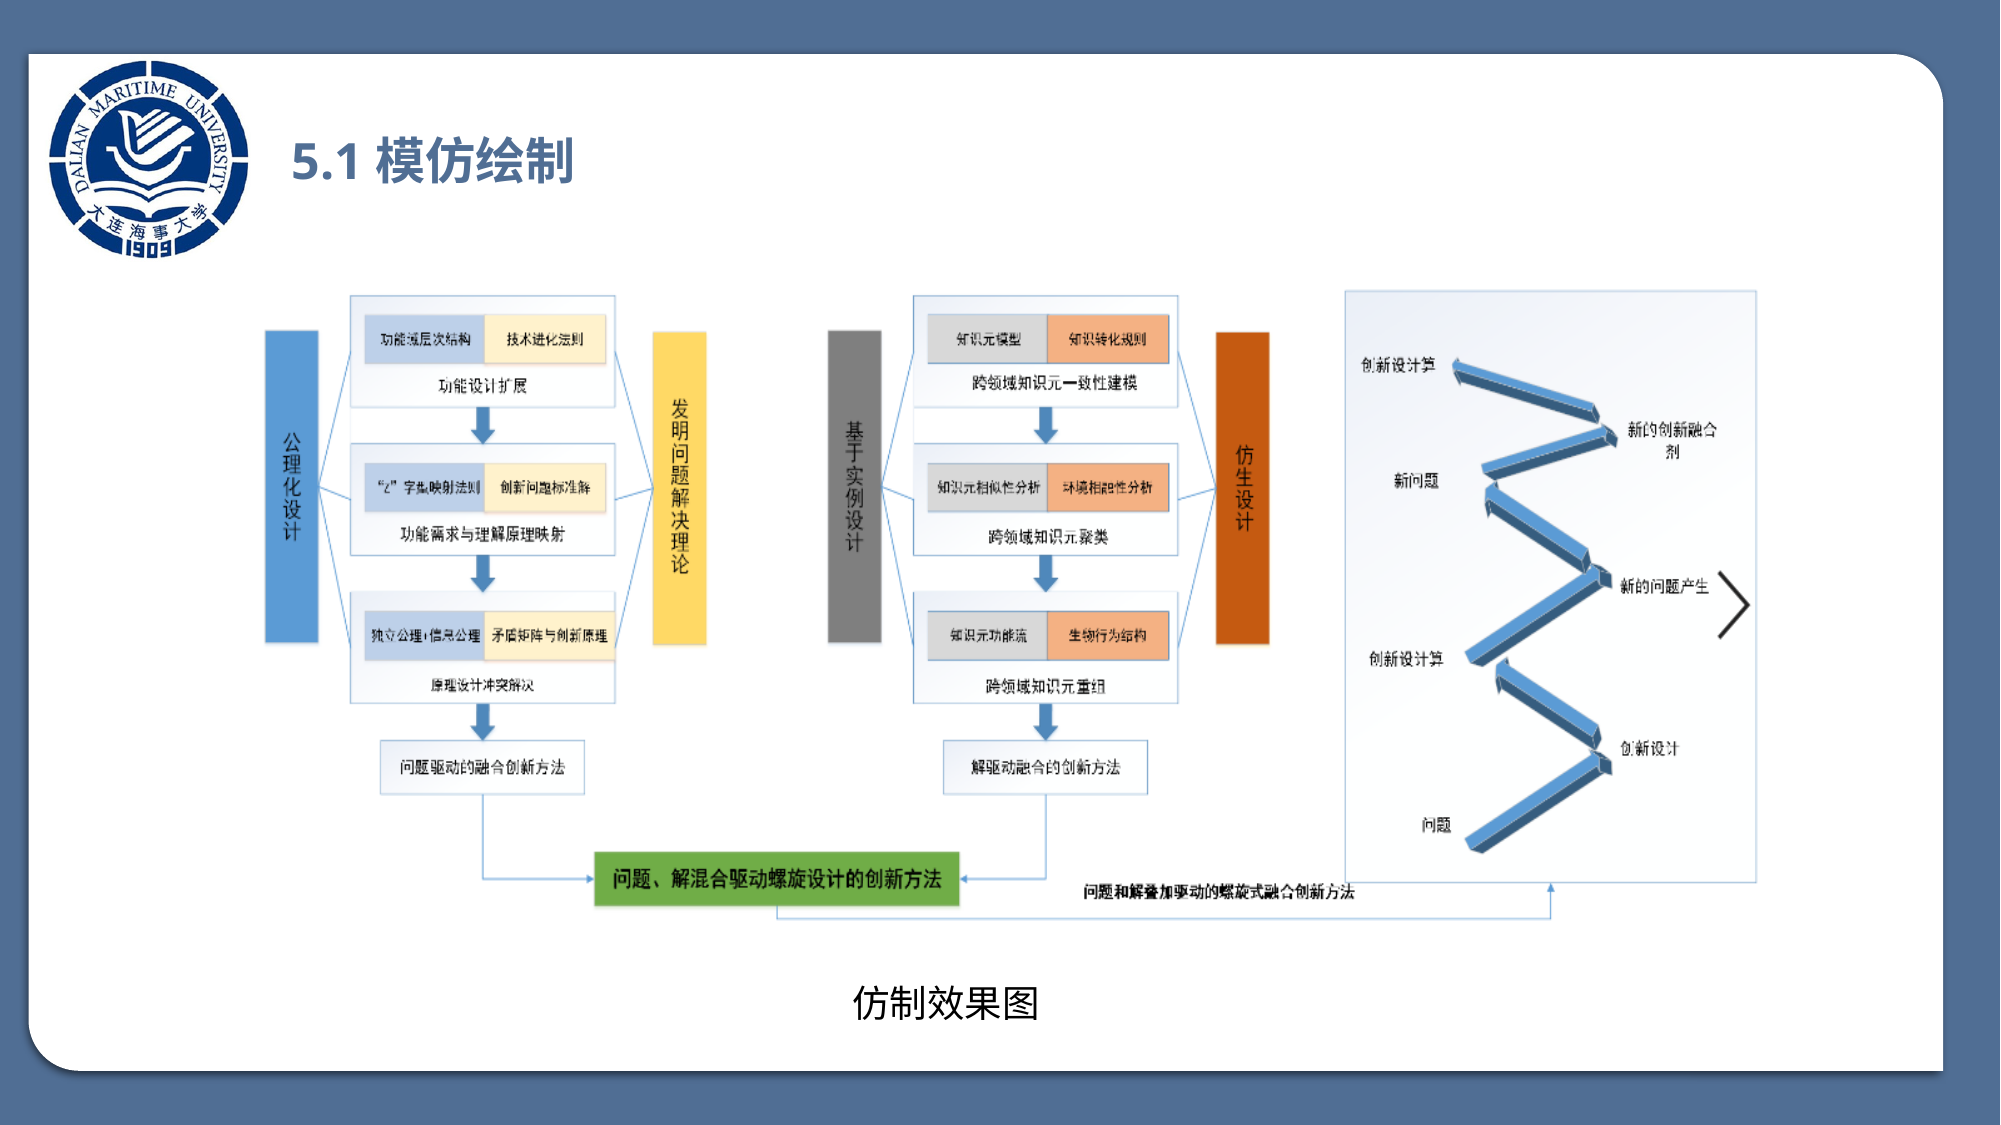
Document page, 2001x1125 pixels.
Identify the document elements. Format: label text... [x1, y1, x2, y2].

text_box [28, 54, 1944, 1071]
text_box 仿制效果图 [837, 972, 1263, 1033]
picture [236, 271, 1764, 938]
picture [42, 54, 254, 266]
text_box 5.1模仿绘制 [277, 121, 1127, 197]
